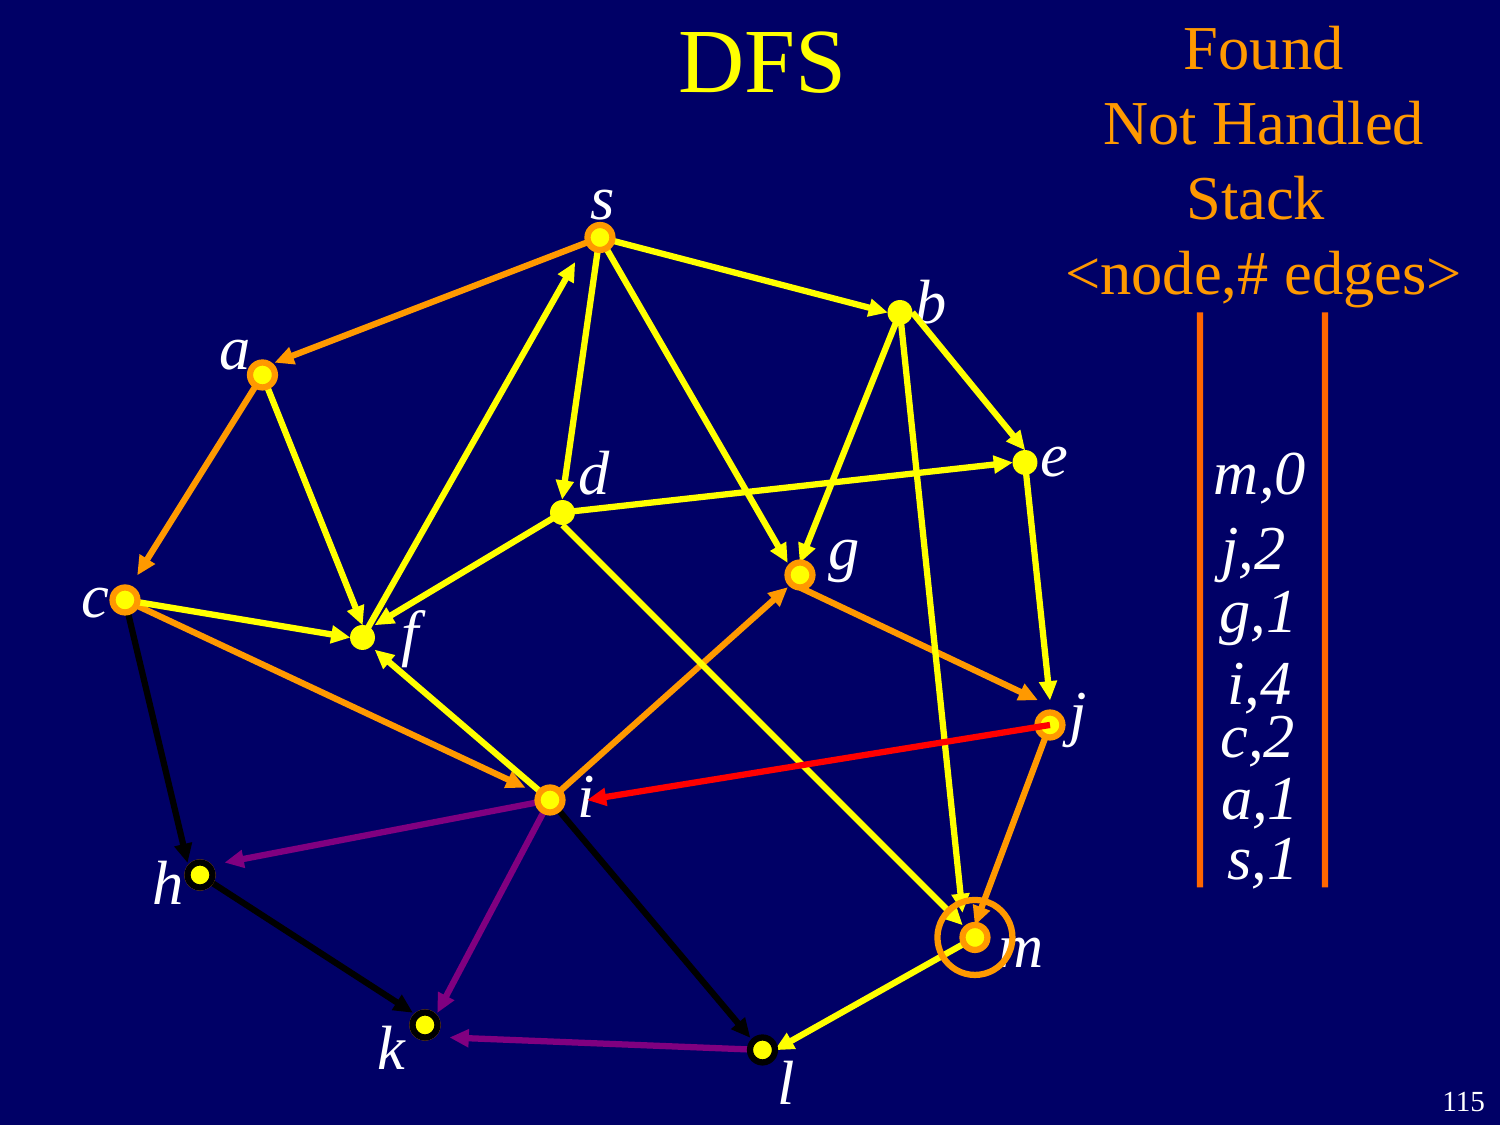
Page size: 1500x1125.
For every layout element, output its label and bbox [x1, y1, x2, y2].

text_box [1050, 0, 1478, 900]
title [125, 0, 1050, 150]
text_box [67, 149, 1102, 1125]
